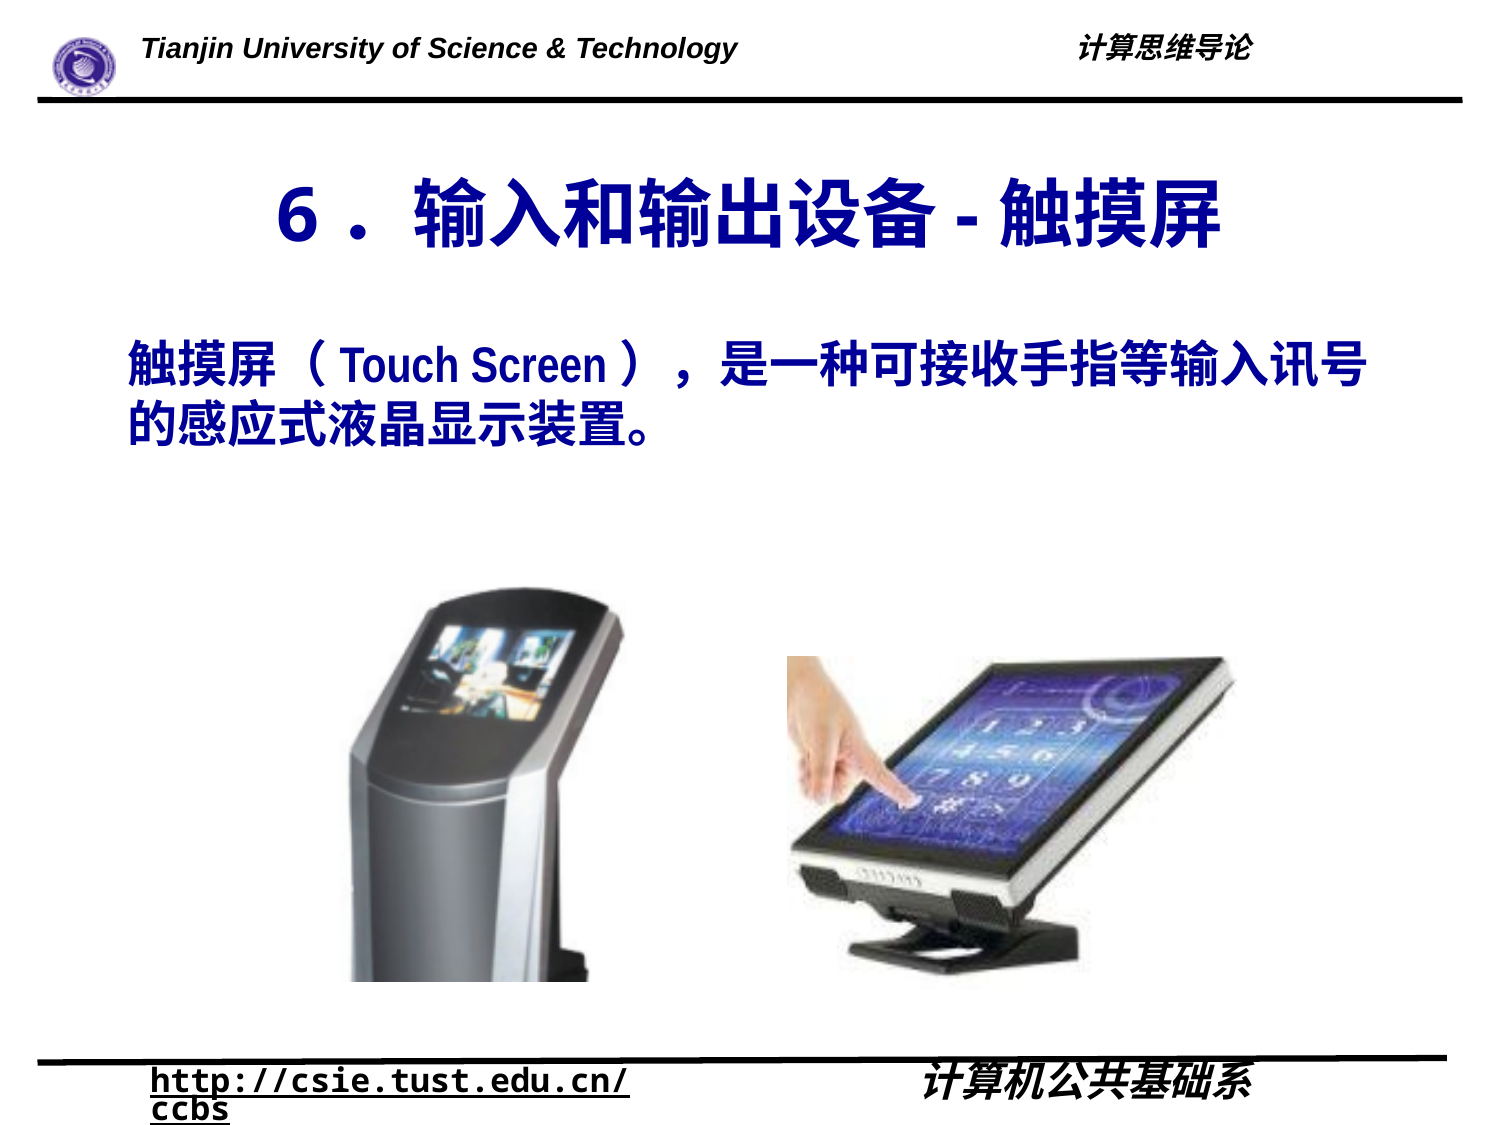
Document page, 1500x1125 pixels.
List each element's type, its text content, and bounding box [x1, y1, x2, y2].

picture [787, 656, 1237, 989]
list 触摸屏（Touch Screen），是一种可接收手指等输入讯号的感应式液晶显示装置。 [112, 324, 1388, 1000]
title 6．输入和输出设备-触摸屏 [112, 99, 1388, 288]
picture [319, 586, 633, 982]
picture [52, 37, 116, 97]
